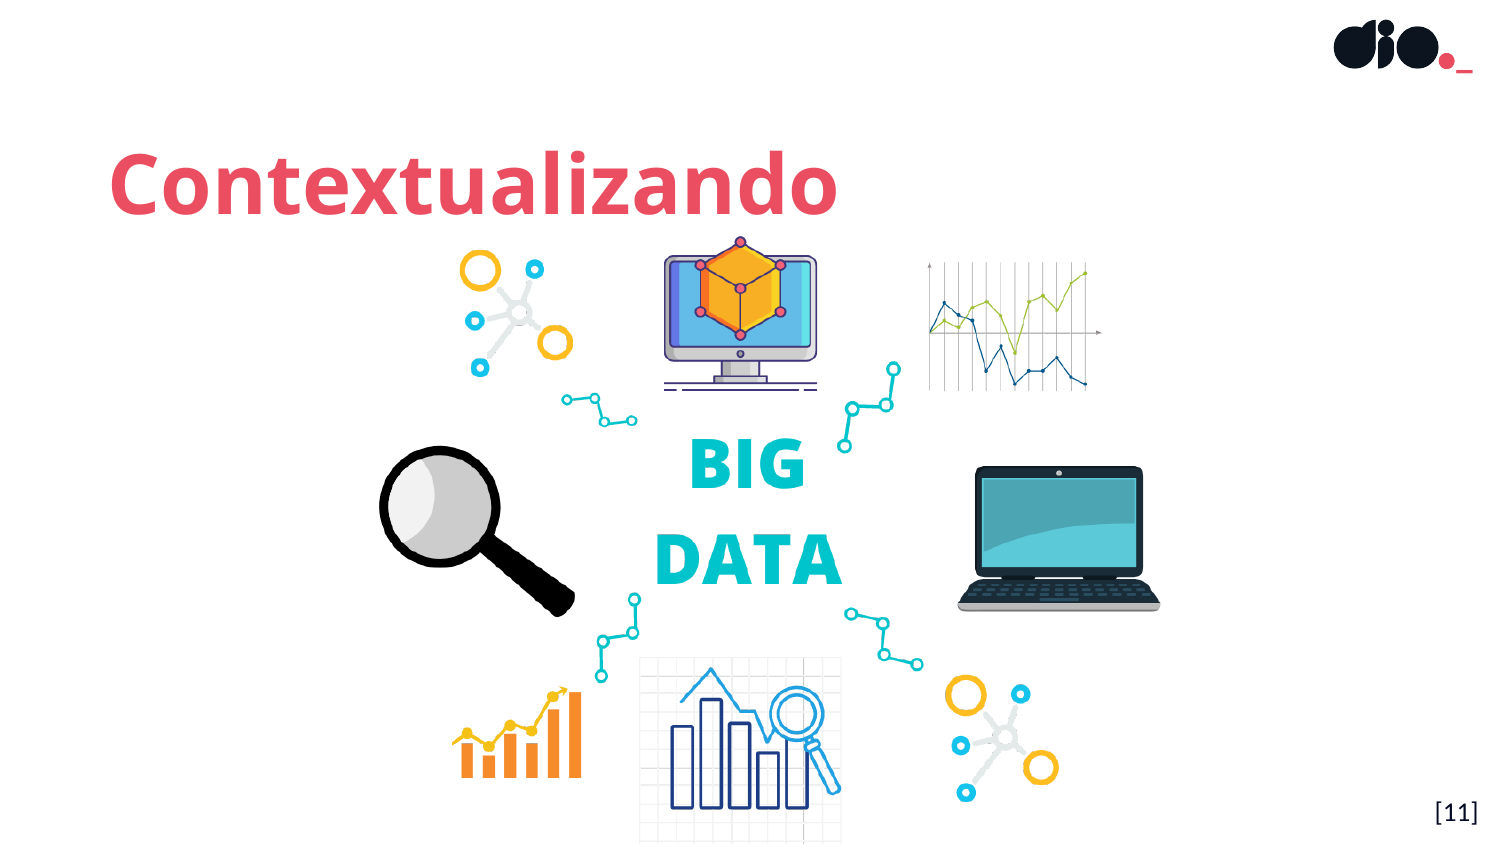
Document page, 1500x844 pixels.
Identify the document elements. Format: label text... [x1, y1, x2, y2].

picture [1333, 19, 1473, 74]
text_box Contextualizando [92, 104, 1408, 243]
slide_number [11] [1403, 779, 1494, 844]
picture [172, 217, 1308, 844]
